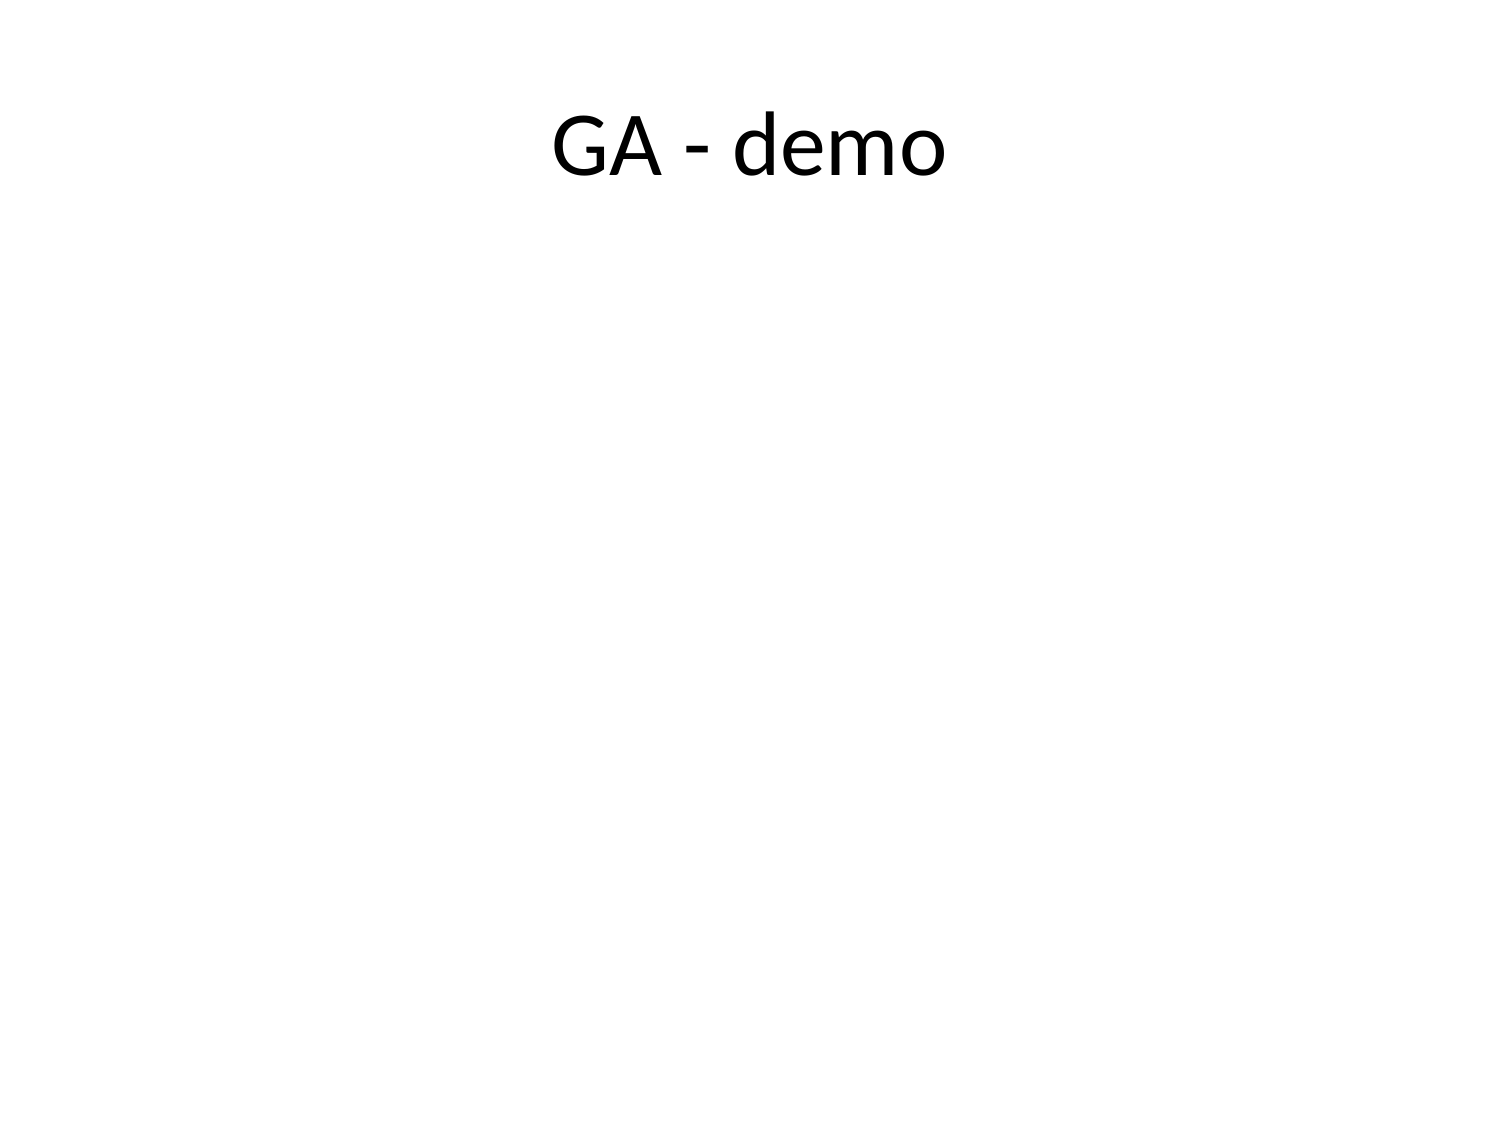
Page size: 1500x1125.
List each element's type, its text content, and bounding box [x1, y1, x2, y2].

title GA - demo [75, 45, 1425, 233]
